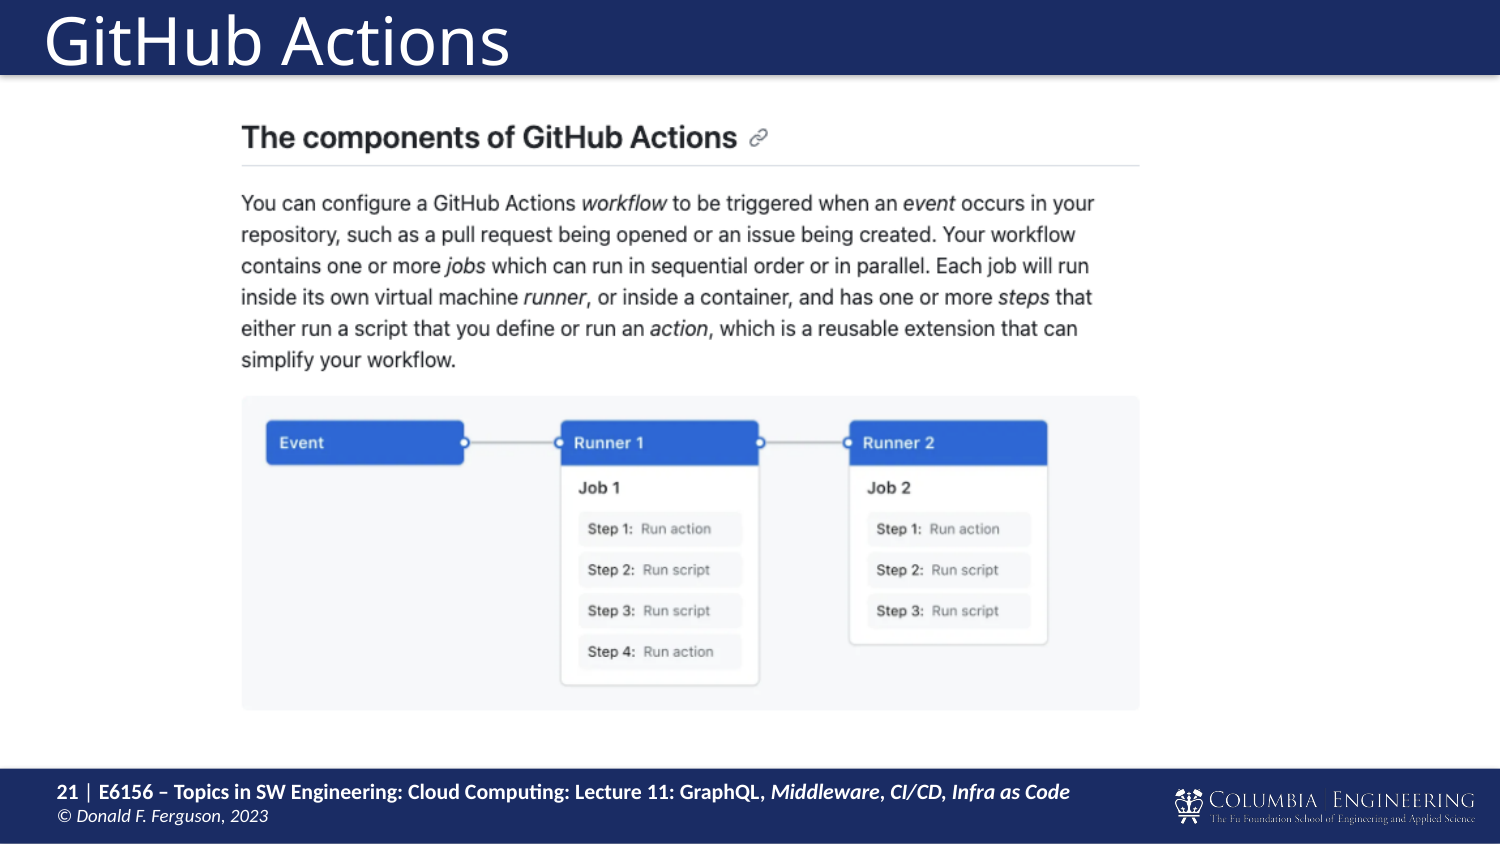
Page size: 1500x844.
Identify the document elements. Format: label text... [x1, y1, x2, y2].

picture [212, 96, 1175, 735]
title GitHub Actions [28, 0, 1450, 73]
